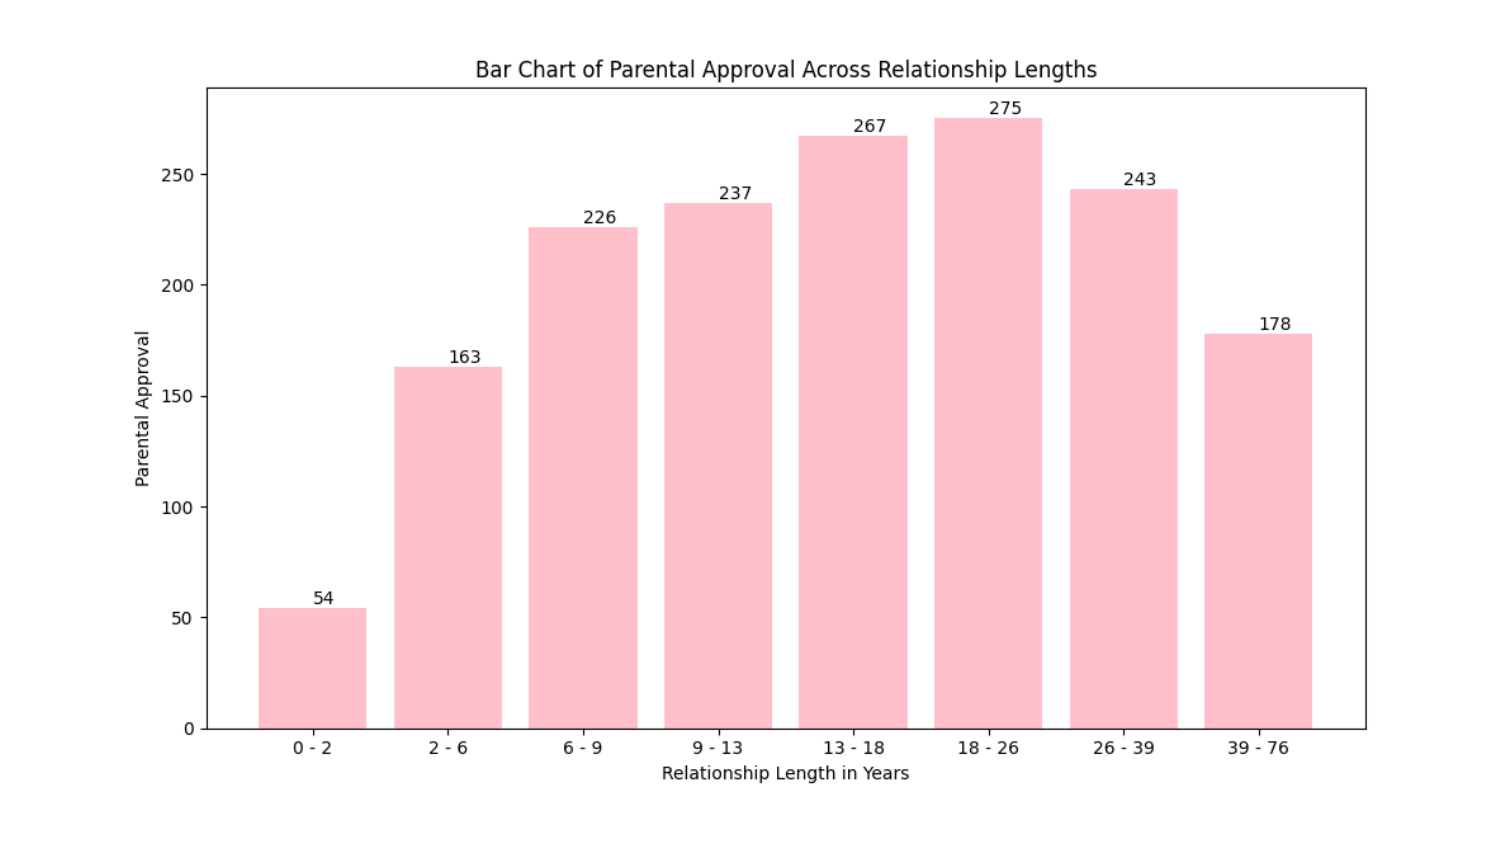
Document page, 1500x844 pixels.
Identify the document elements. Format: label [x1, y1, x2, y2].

picture [122, 47, 1378, 797]
